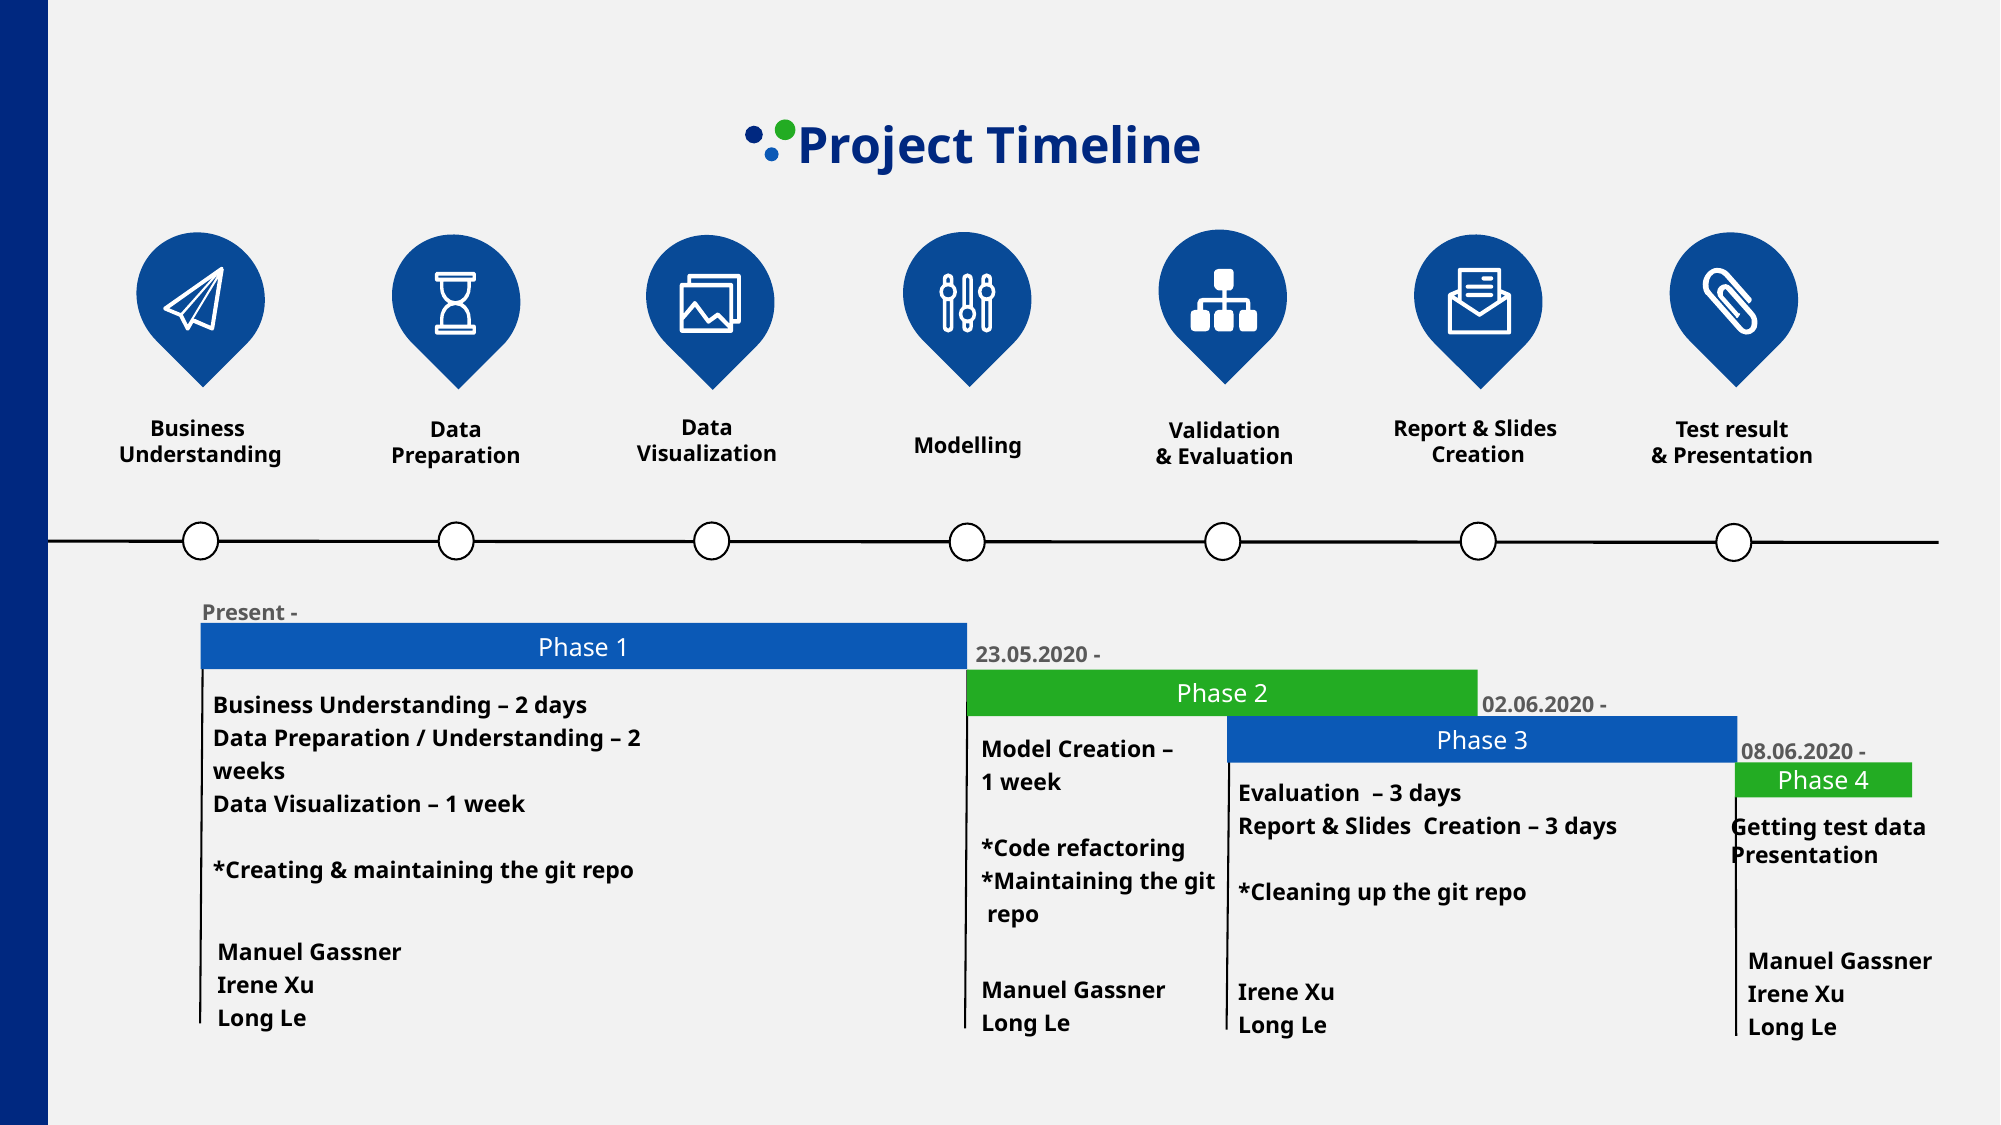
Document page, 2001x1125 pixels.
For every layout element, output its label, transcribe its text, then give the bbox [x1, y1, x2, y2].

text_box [731, 93, 1269, 177]
text_box [0, 0, 48, 1125]
text_box Manuel Gassner Irene Xu Long Le [1747, 1036, 2000, 1040]
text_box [37, 227, 2000, 1036]
